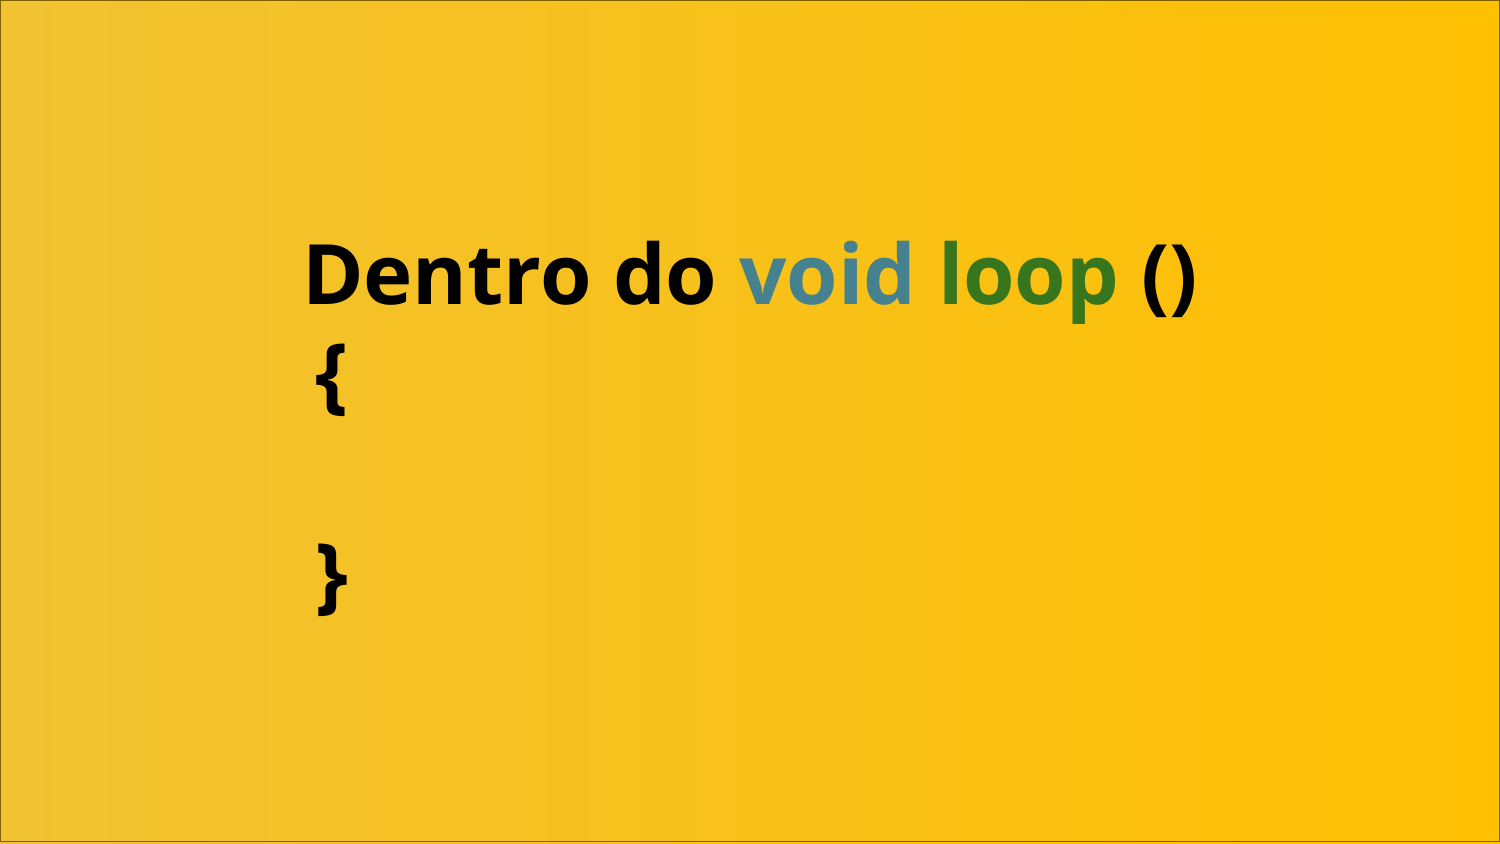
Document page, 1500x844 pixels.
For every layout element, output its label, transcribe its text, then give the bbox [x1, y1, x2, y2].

title Dentro do void loop () { } [0, 0, 1500, 842]
